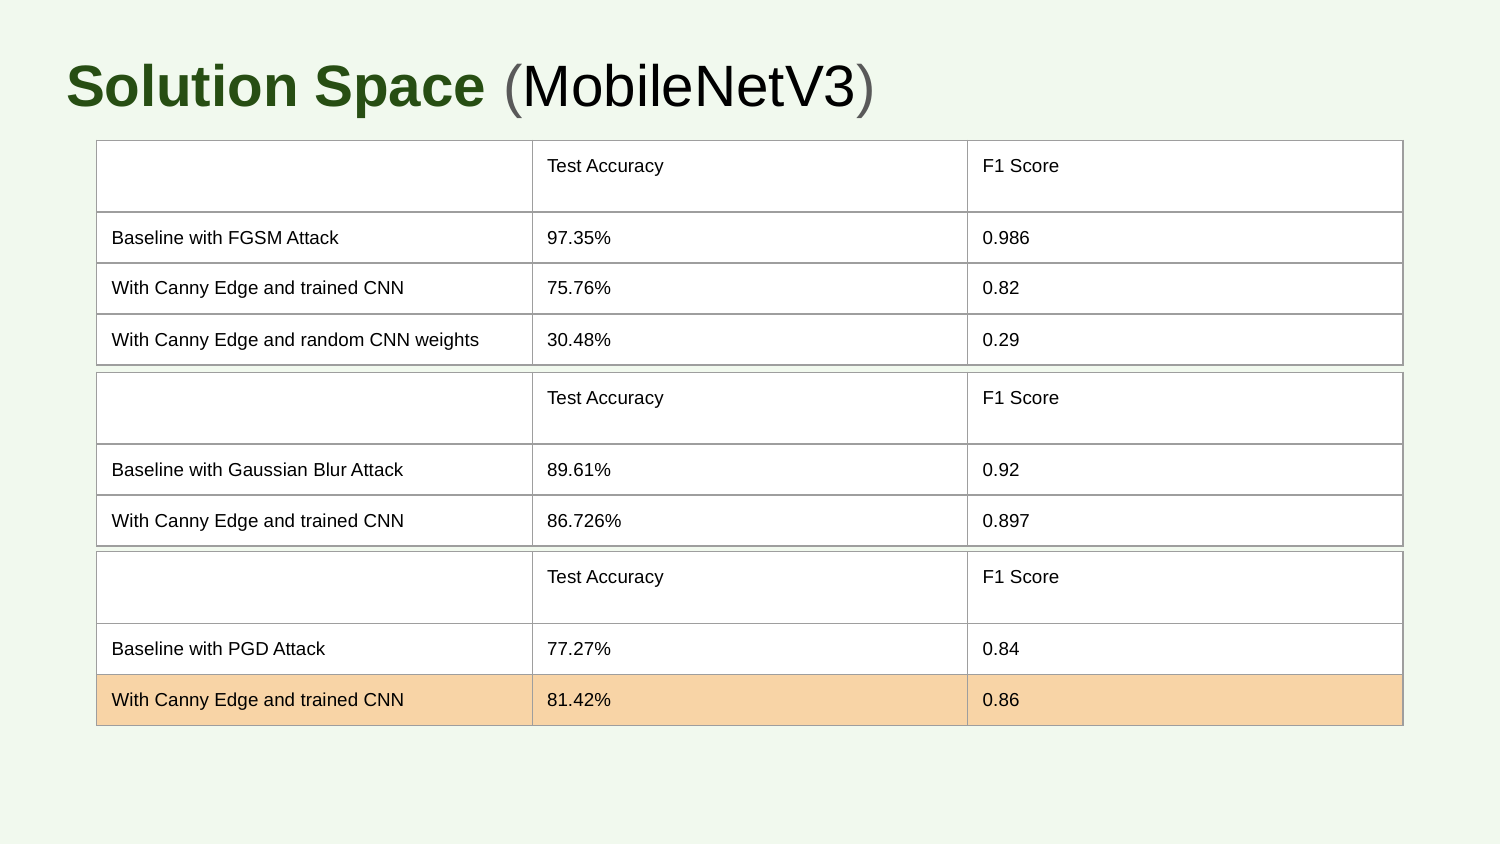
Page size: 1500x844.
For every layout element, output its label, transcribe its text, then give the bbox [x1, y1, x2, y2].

table_header F1 Score [968, 552, 1402, 623]
table_cell 86.726% [533, 496, 967, 545]
table_cell With Canny Edge and trained CNN [97, 675, 532, 725]
table_header Test Accuracy [533, 552, 967, 623]
table_cell 97.35% [533, 213, 967, 262]
table_cell 0.84 [968, 624, 1402, 674]
table_header Test Accuracy [533, 141, 967, 211]
table_cell 0.82 [968, 264, 1402, 313]
table_cell With Canny Edge and trained CNN [97, 496, 532, 545]
table_cell 0.86 [968, 675, 1402, 725]
table_cell 0.986 [968, 213, 1402, 262]
table_cell 77.27% [533, 624, 967, 674]
table_cell With Canny Edge and random CNN weights [97, 315, 532, 364]
table_header [97, 552, 532, 623]
table_cell Baseline with Gaussian Blur Attack [97, 445, 532, 494]
table_cell 89.61% [533, 445, 967, 494]
table_cell 0.92 [968, 445, 1402, 494]
table_cell 81.42% [533, 675, 967, 725]
table_cell Baseline with PGD Attack [97, 624, 532, 674]
table_cell Baseline with FGSM Attack [97, 213, 532, 262]
table_header [97, 141, 532, 211]
table_cell 0.897 [968, 496, 1402, 545]
table_cell 30.48% [533, 315, 967, 364]
table_cell 0.29 [968, 315, 1402, 364]
table_header F1 Score [968, 141, 1402, 211]
table_cell With Canny Edge and trained CNN [97, 264, 532, 313]
table_header Test Accuracy [533, 373, 967, 443]
table_cell 75.76% [533, 264, 967, 313]
table_header [97, 373, 532, 443]
title Solution Space (MobileNetV3) [51, 33, 1449, 128]
table_header F1 Score [968, 373, 1402, 443]
